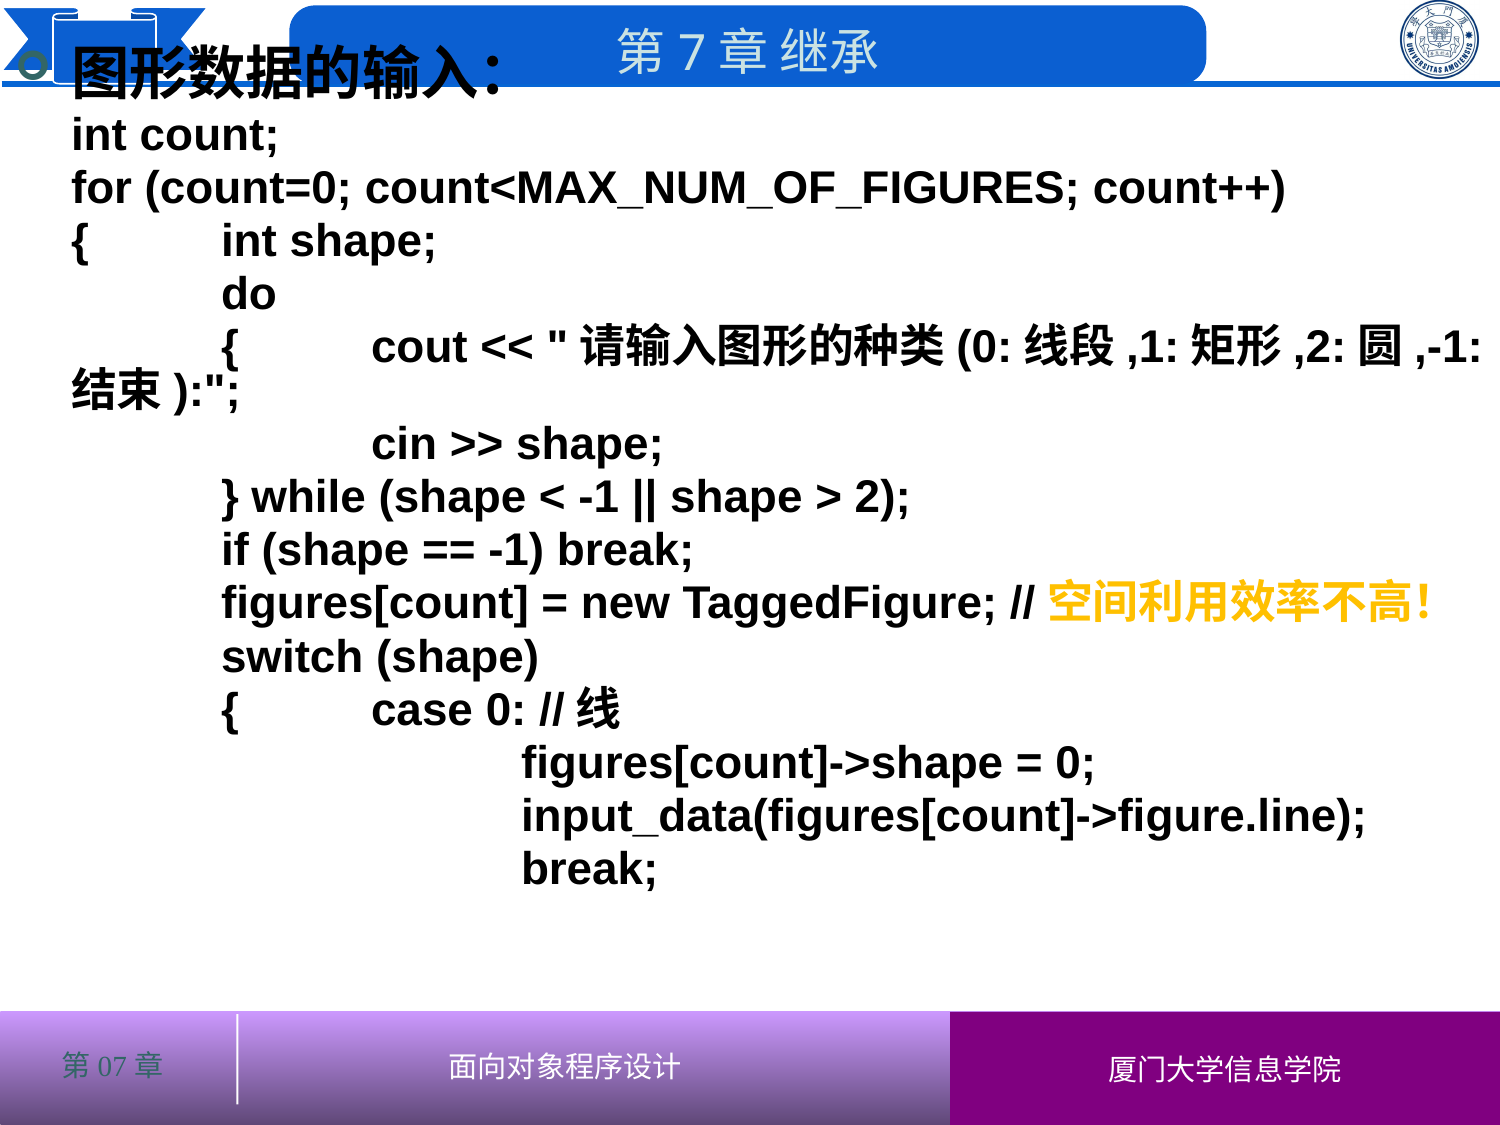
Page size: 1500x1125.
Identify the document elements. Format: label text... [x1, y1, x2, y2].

picture [1399, 0, 1480, 42]
list 图形数据的输入： int count; for (count=0; count<MAX_NUM_OF_FIGURES; count++) { int shape; do { cout << "请输入图形的种类(0:线段,1:矩形,2:圆,-1:结束):"; cin >> shape; } while (shape < -1 || shape > 2); if (shape == -1) break; figures[count] = new TaggedFigure; //空间利用效率不高！ switch (shape) { case 0: //线 figures[count]->shape = 0; input_data(figures[count]->figure.line); break; [0, 42, 1500, 1125]
